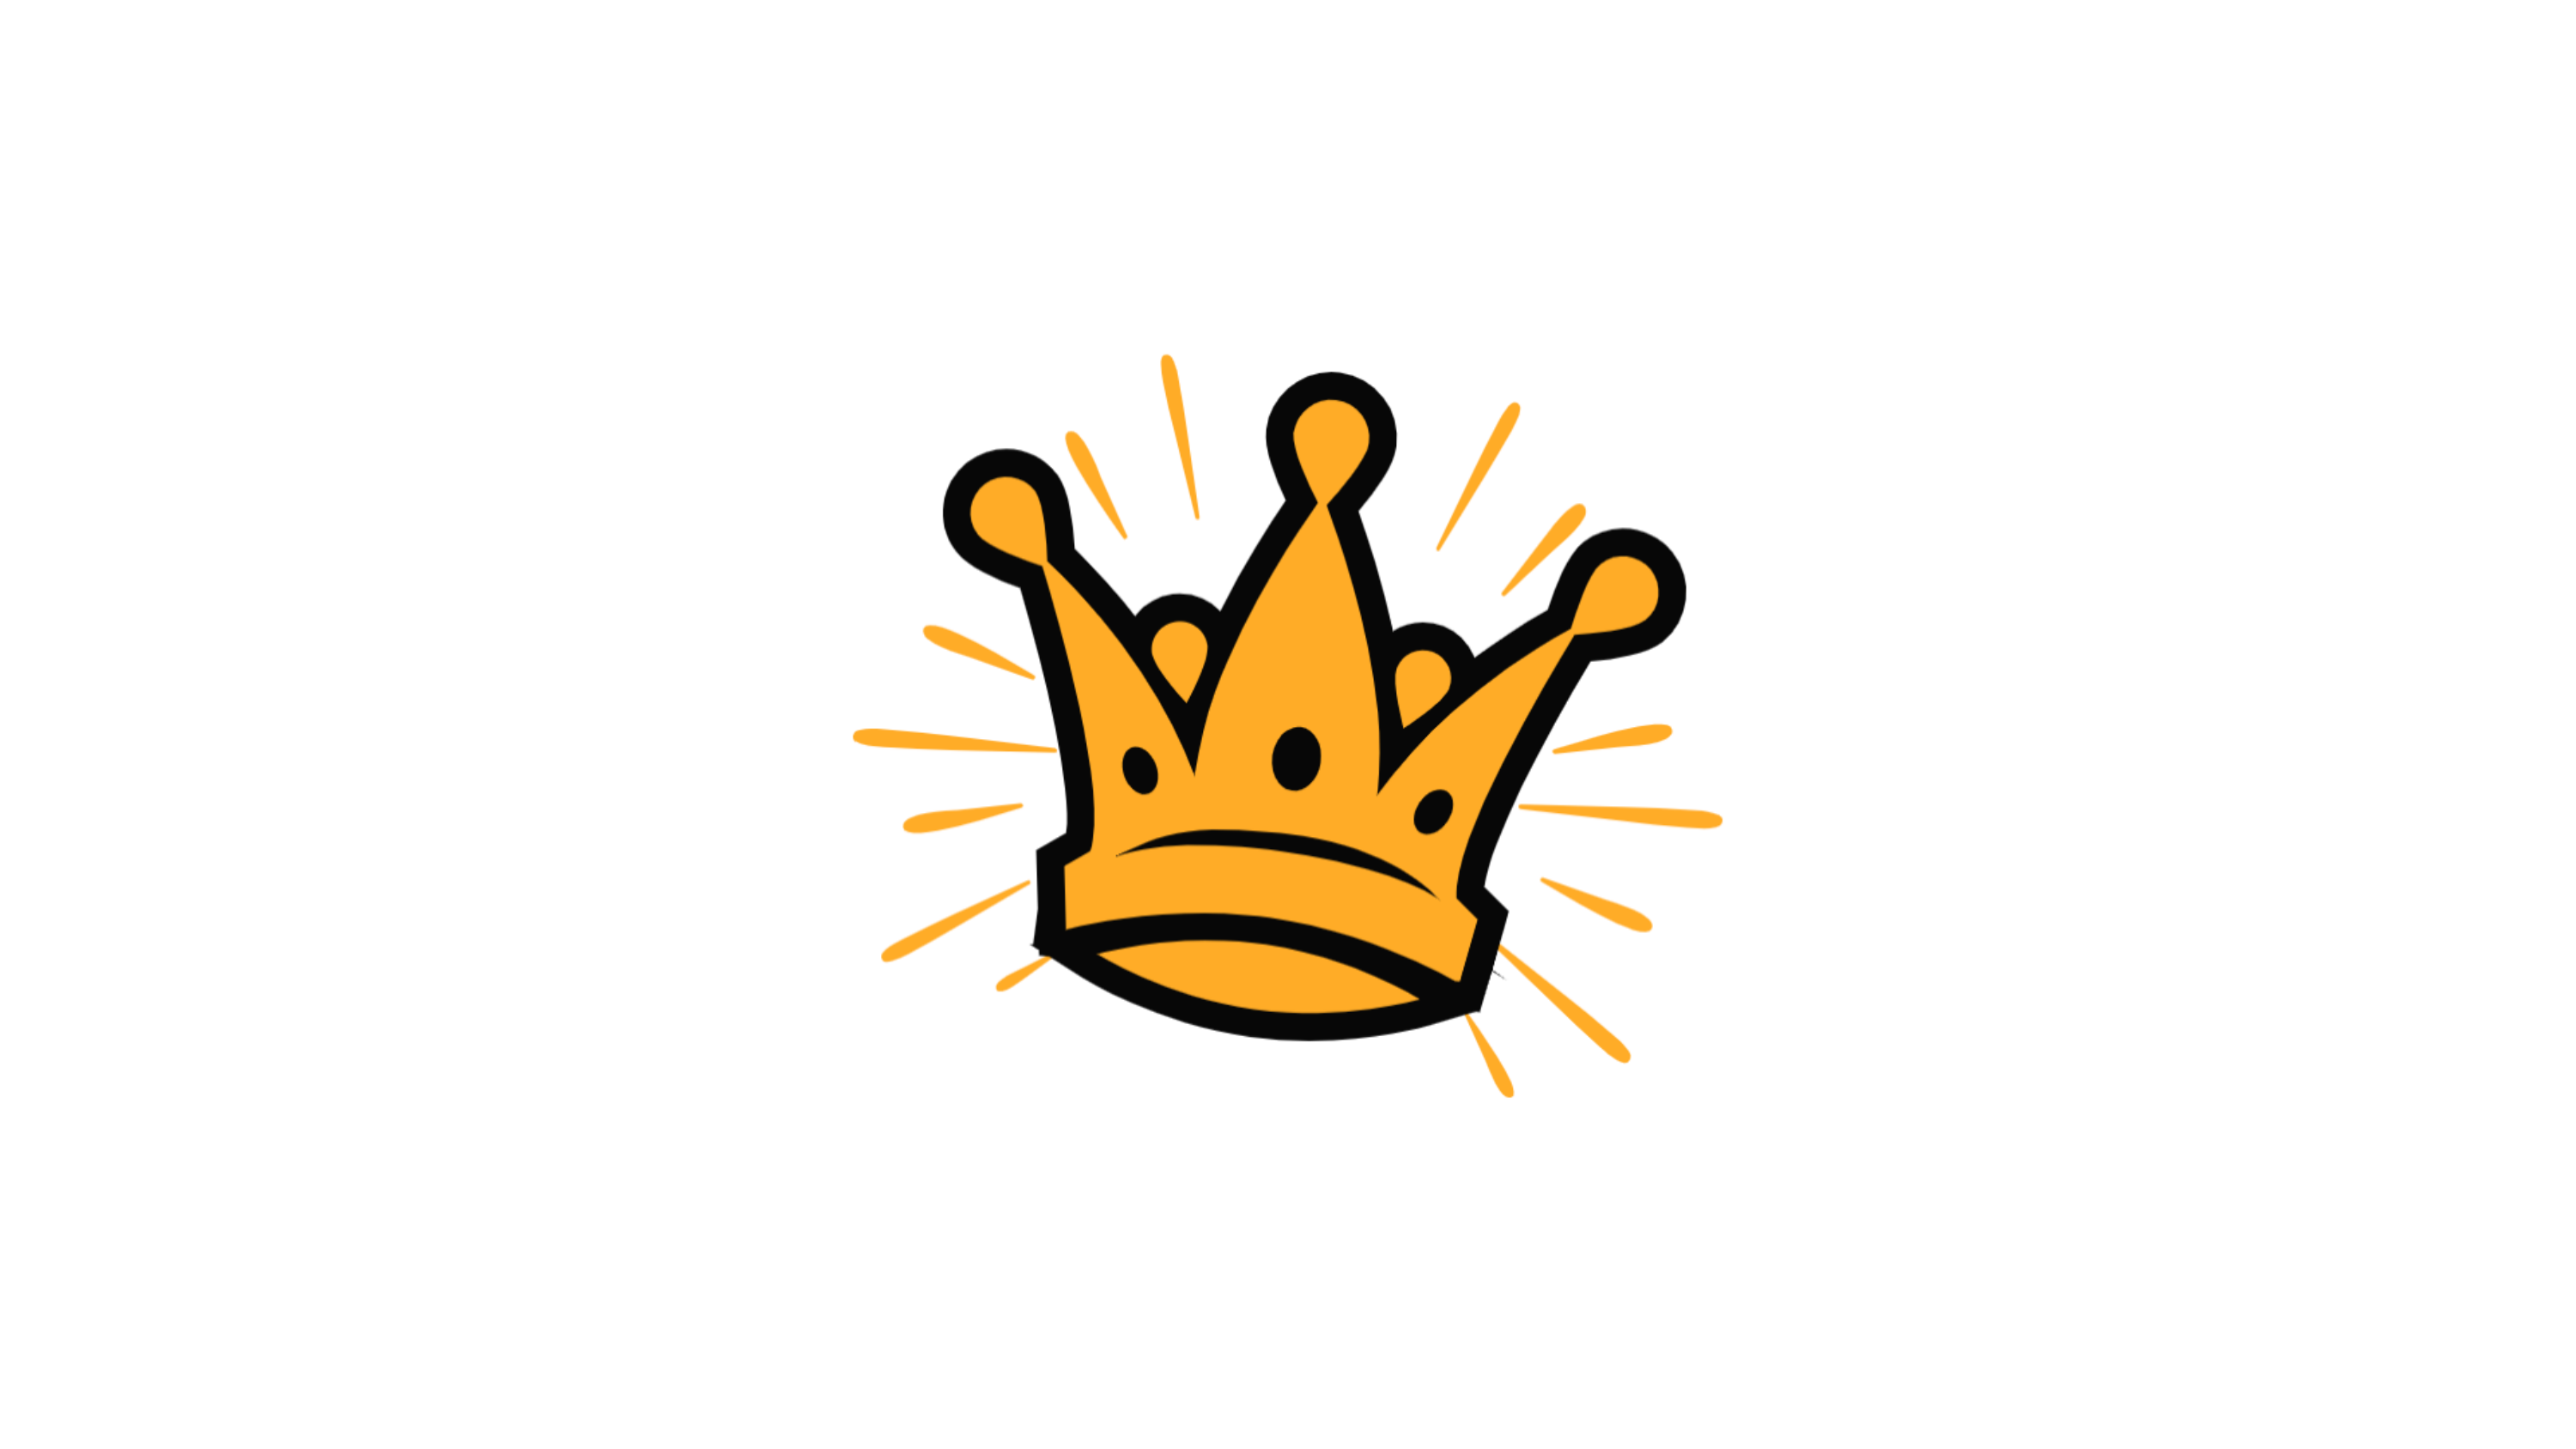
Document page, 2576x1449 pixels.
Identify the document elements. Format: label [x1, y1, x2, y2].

text_box [0, 0, 2576, 1449]
